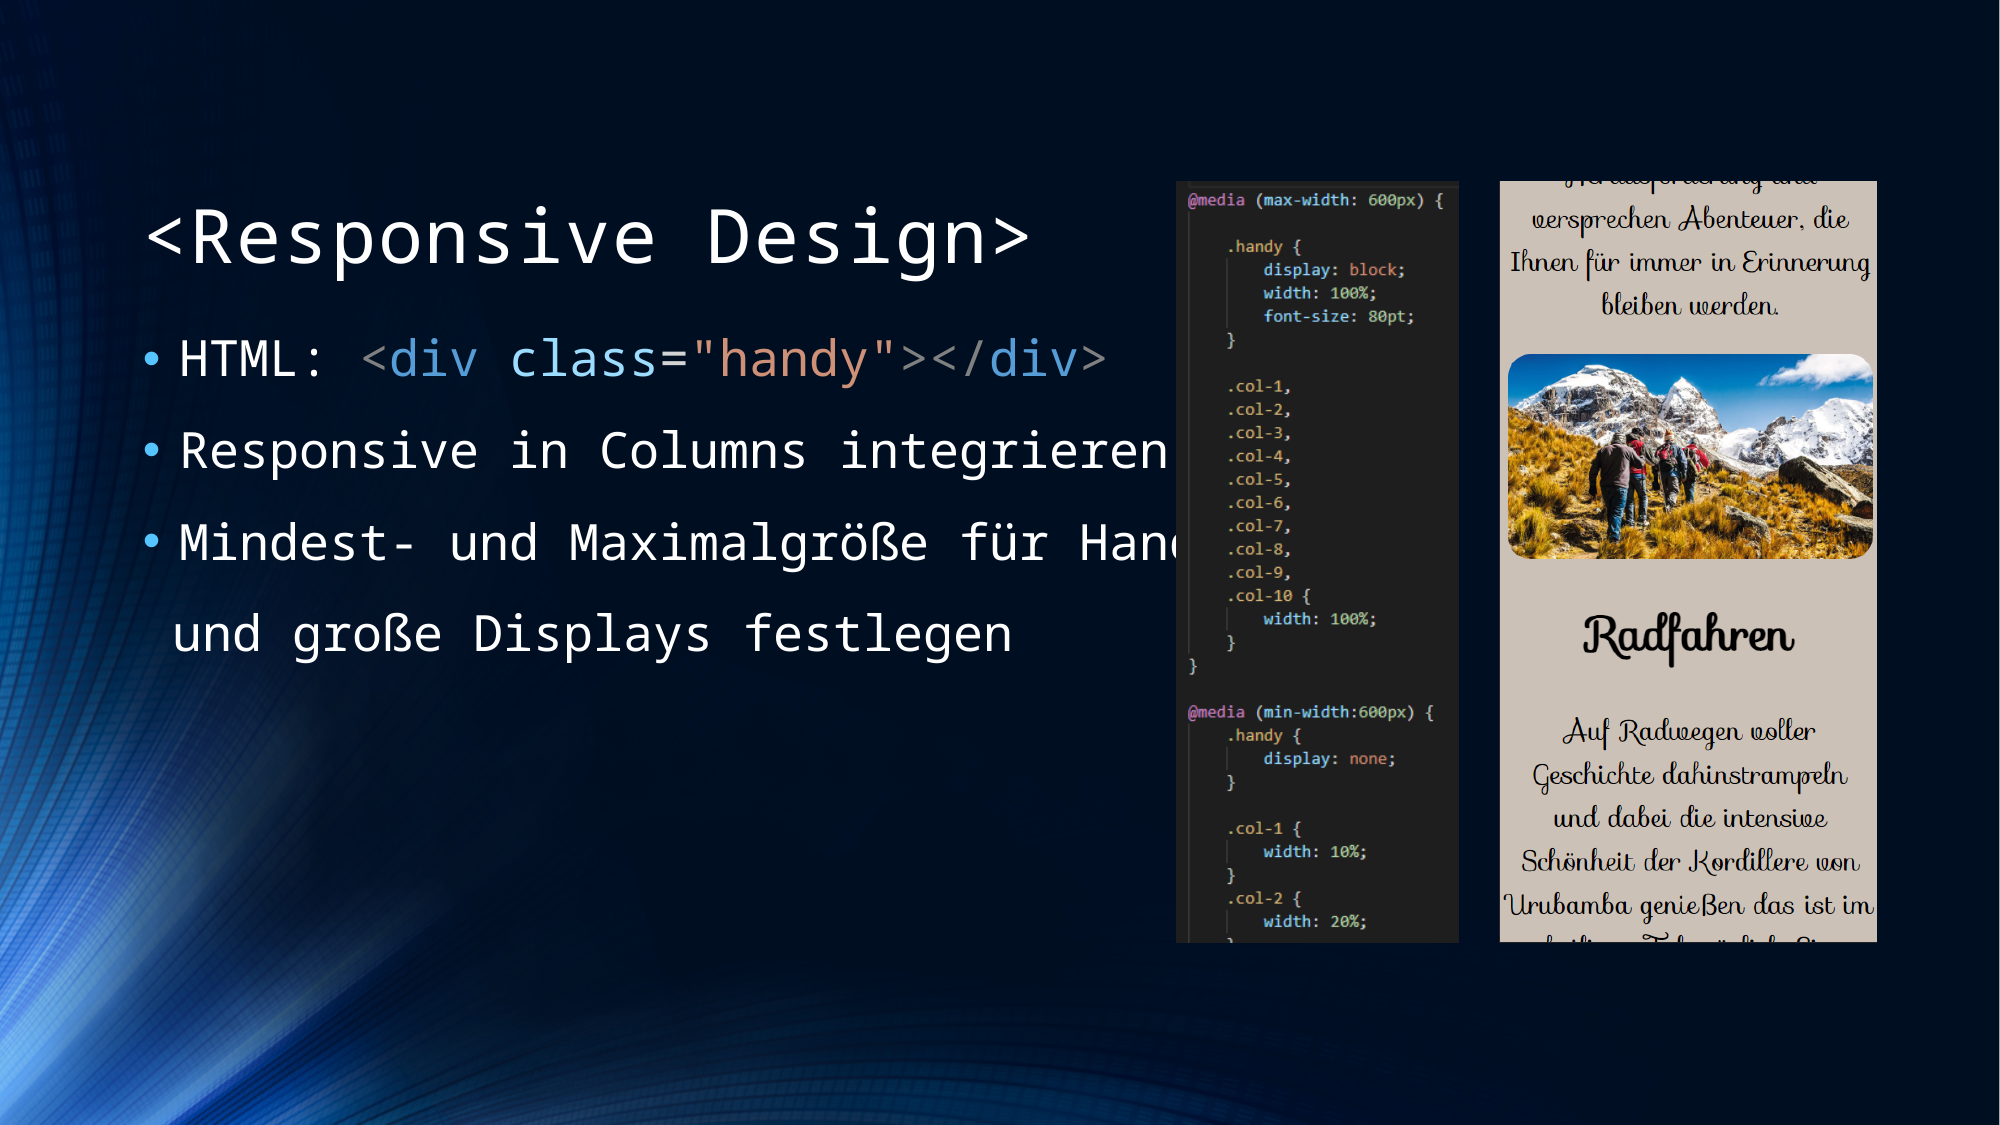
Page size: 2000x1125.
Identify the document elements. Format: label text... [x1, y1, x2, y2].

list HTML: <div class="handy"></div> Responsive in Columns integrieren Mindest- und Maximalgröße für Handy und große Displays festlegen [127, 326, 1871, 1002]
title <Responsive Design> [127, 62, 1628, 288]
picture [0, 0, 2000, 1125]
